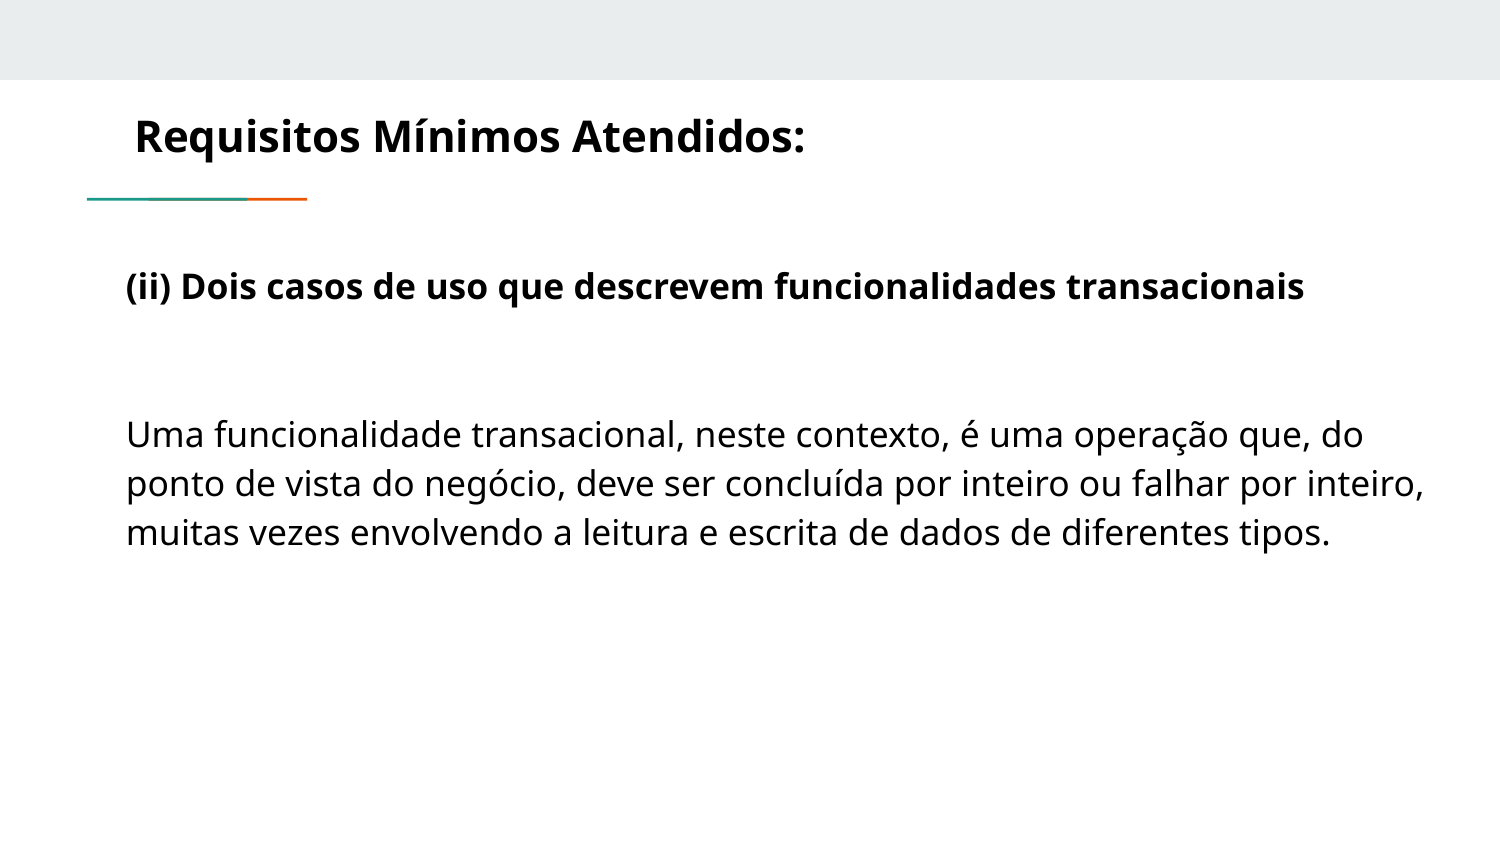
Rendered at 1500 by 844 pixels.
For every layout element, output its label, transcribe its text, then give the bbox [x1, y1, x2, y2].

title Requisitos Mínimos Atendidos: [119, 93, 1381, 242]
list (ii) Dois casos de uso que descrevem funcionalidades transacionais Uma funcionalidade transacional, neste contexto, é uma operação que, do ponto de vista do negócio, deve ser concluída por inteiro ou falhar por inteiro, muitas vezes envolvendo a leitura e escrita de dados de diferentes tipos. [110, 242, 1484, 786]
